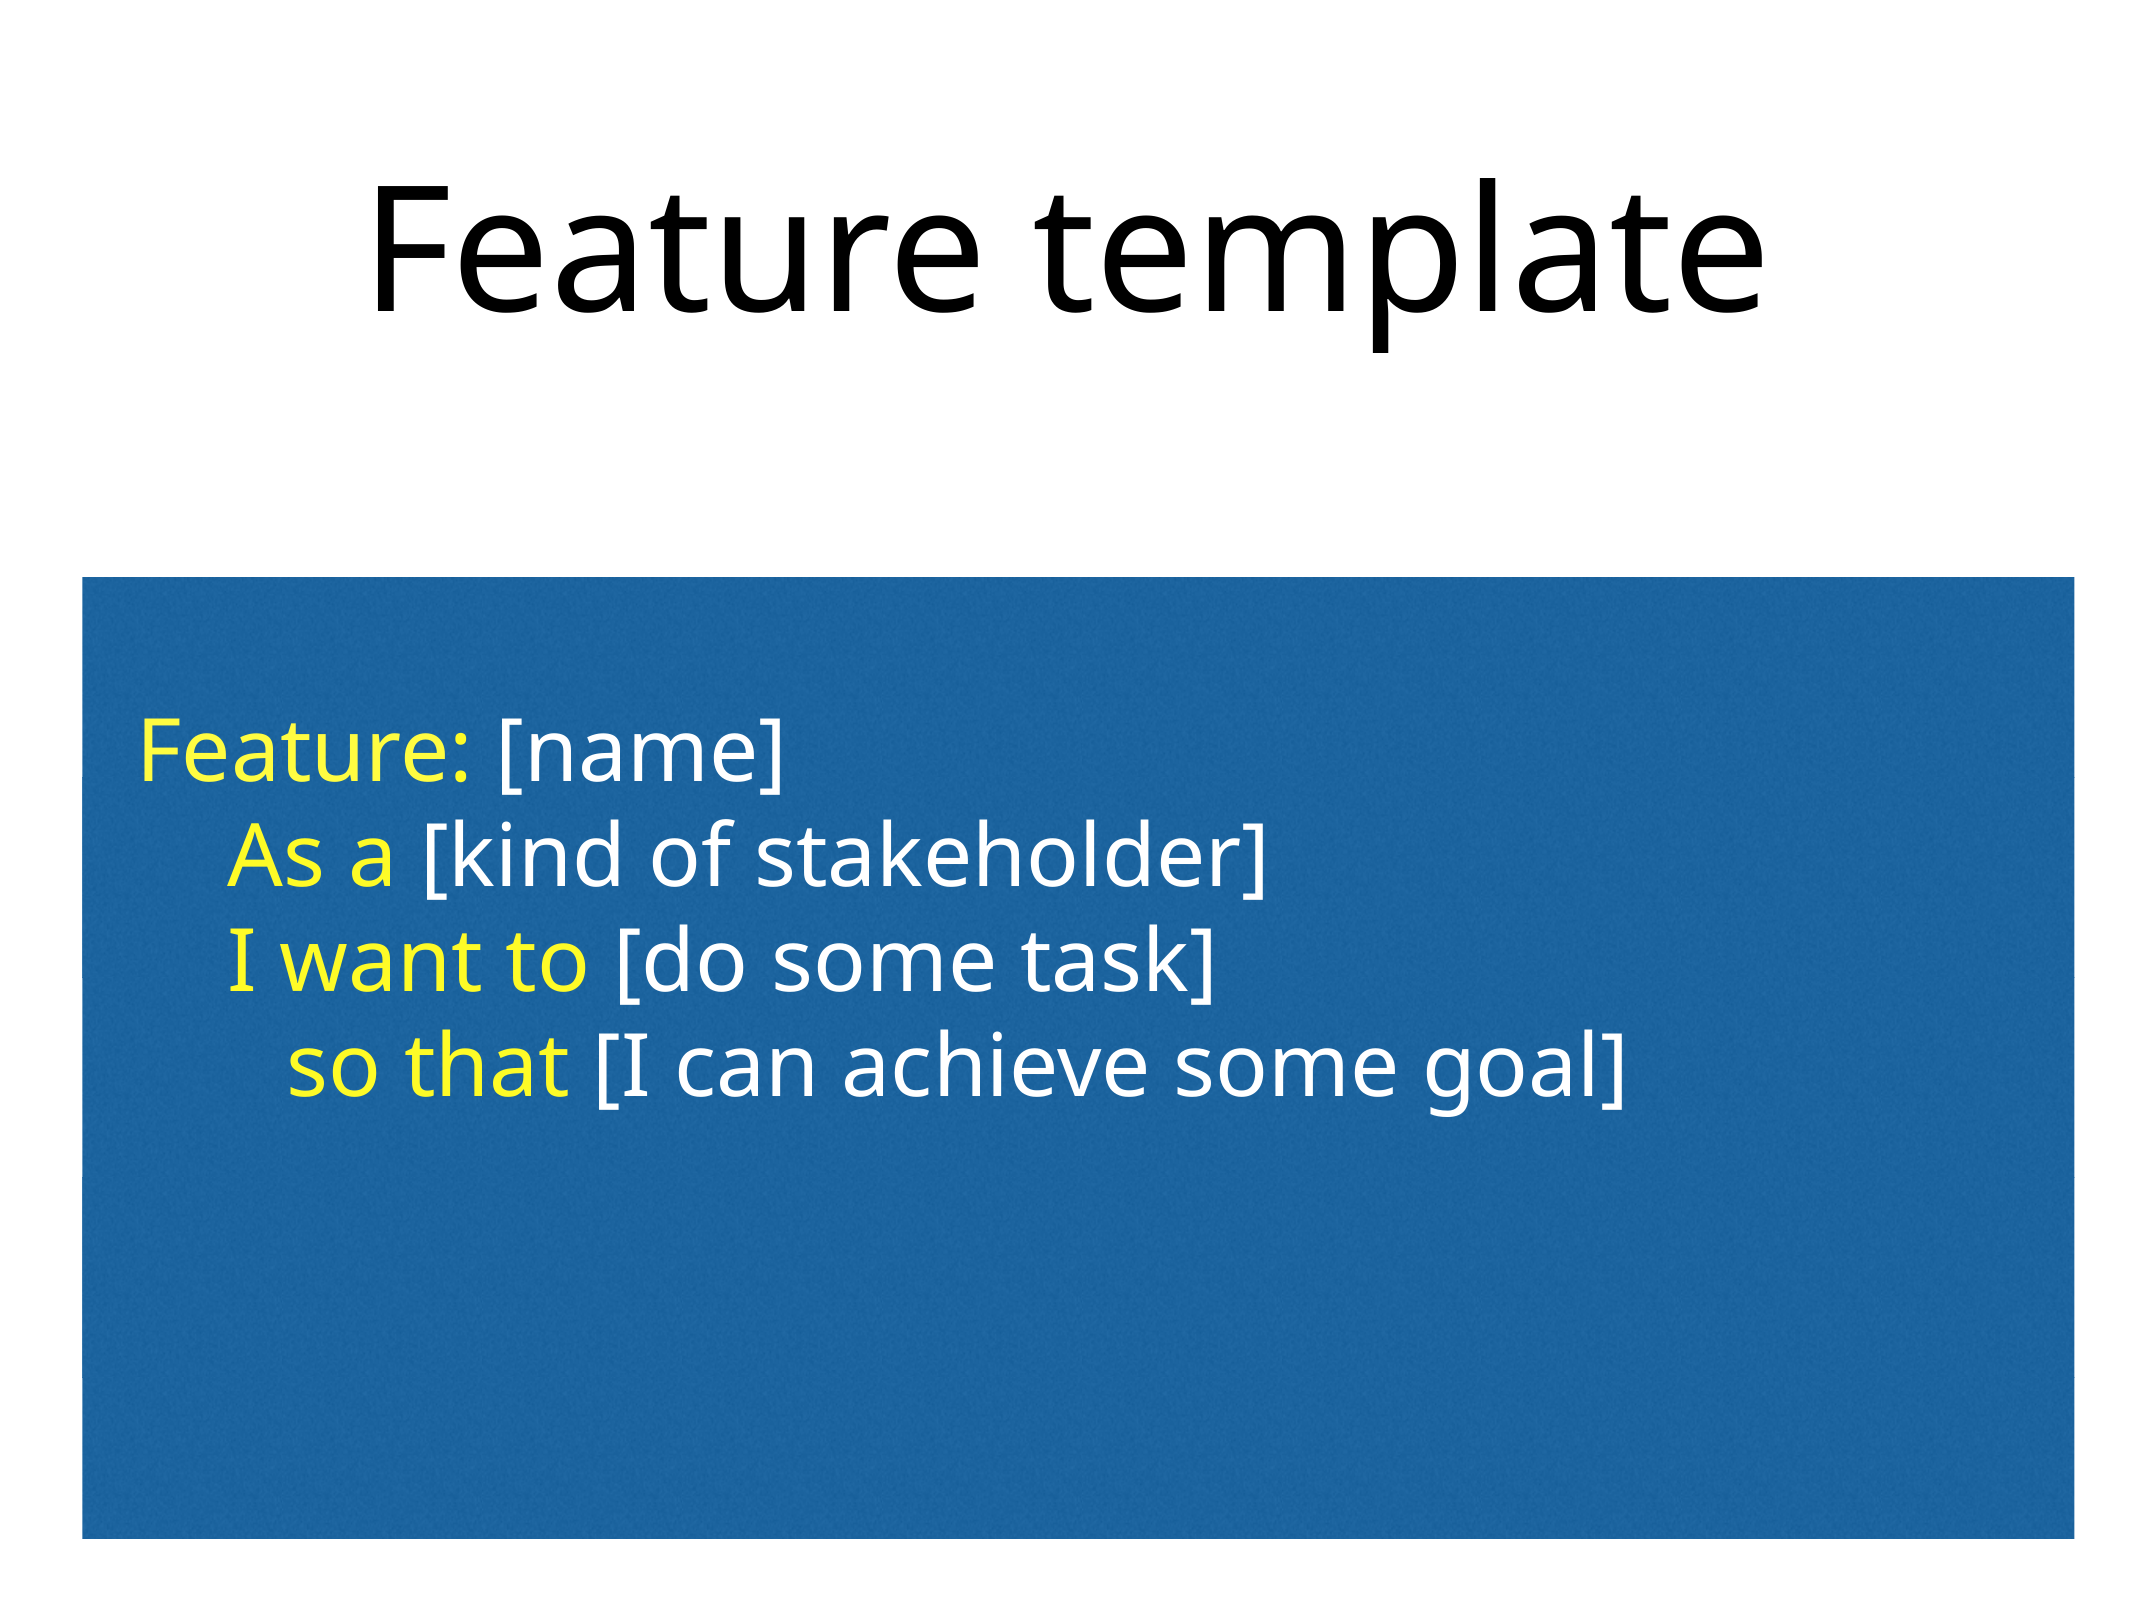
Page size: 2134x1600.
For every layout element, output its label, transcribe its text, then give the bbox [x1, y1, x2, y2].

text_box Feature: [name] As a [kind of stakeholder] I want to [do some task] so that [I can achieve some goal] [128, 686, 2006, 1123]
text_box [82, 577, 2075, 1539]
title Feature template [207, 41, 1926, 443]
